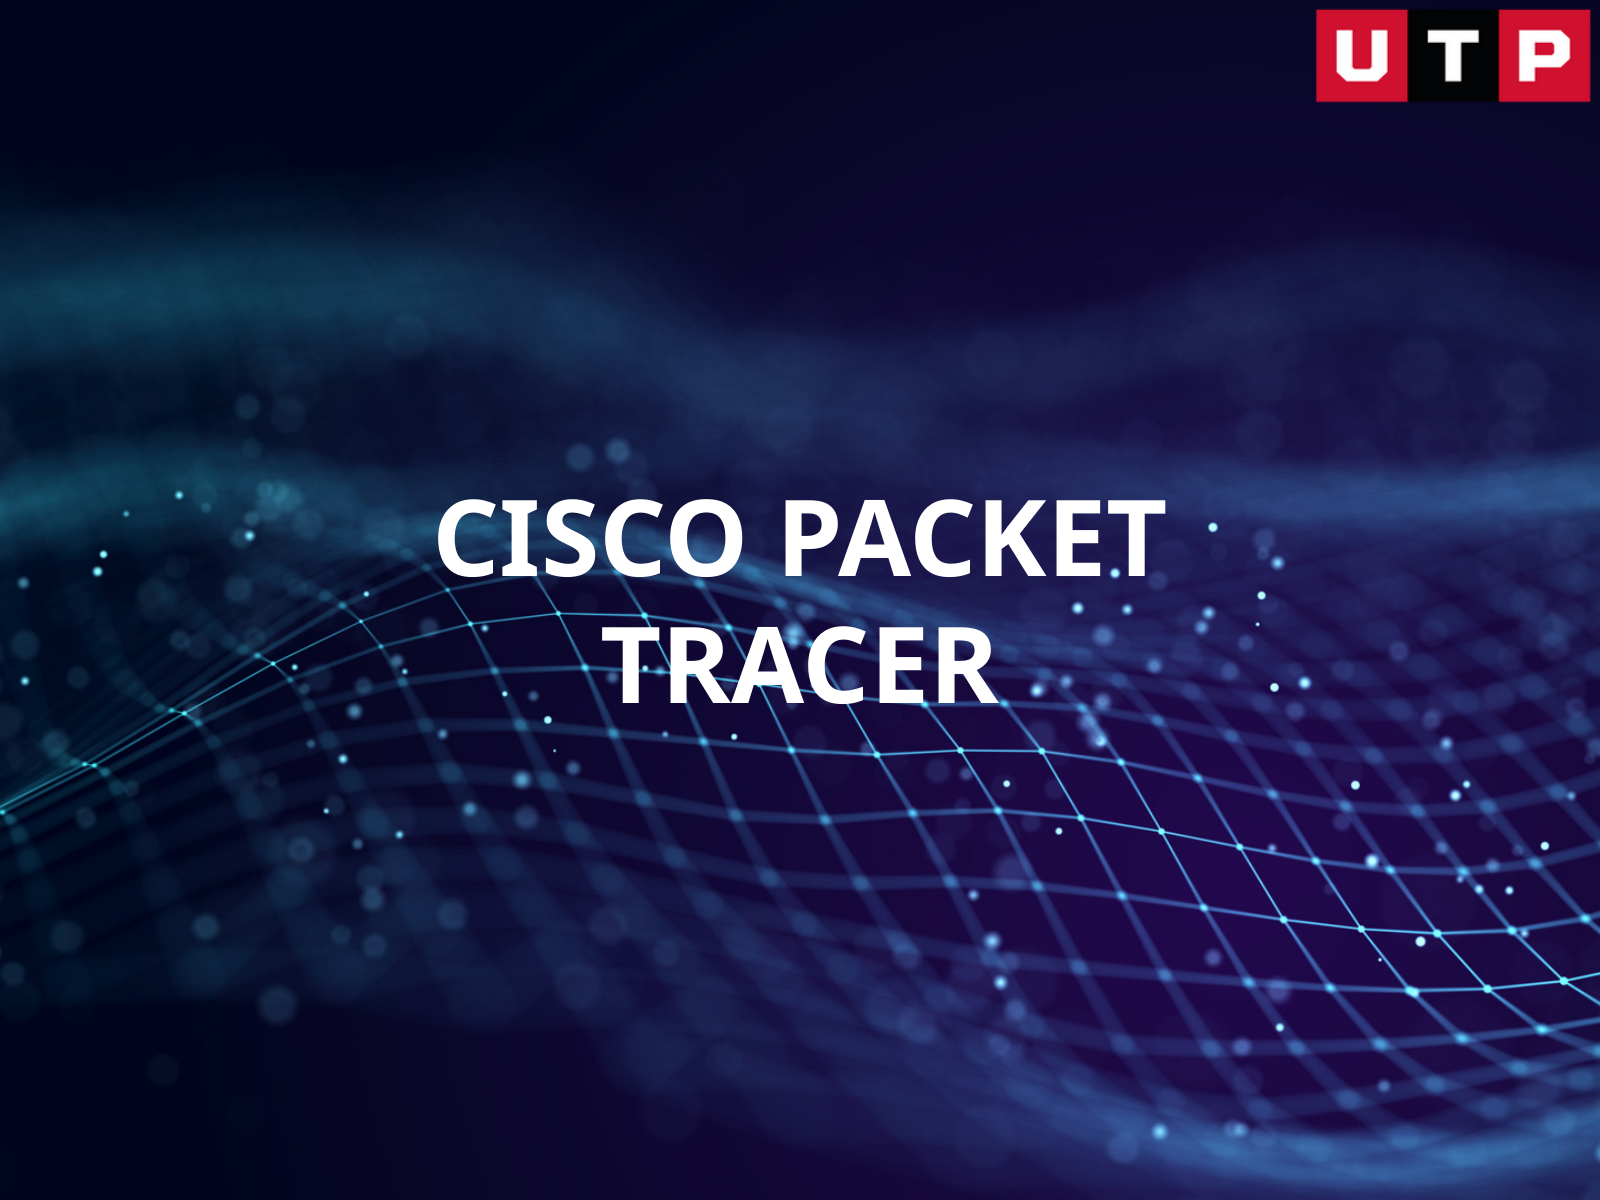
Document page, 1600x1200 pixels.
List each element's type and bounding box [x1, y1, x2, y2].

text_box [79, 459, 1521, 749]
text_box [0, 0, 1600, 1200]
text_box [1308, 0, 1600, 120]
